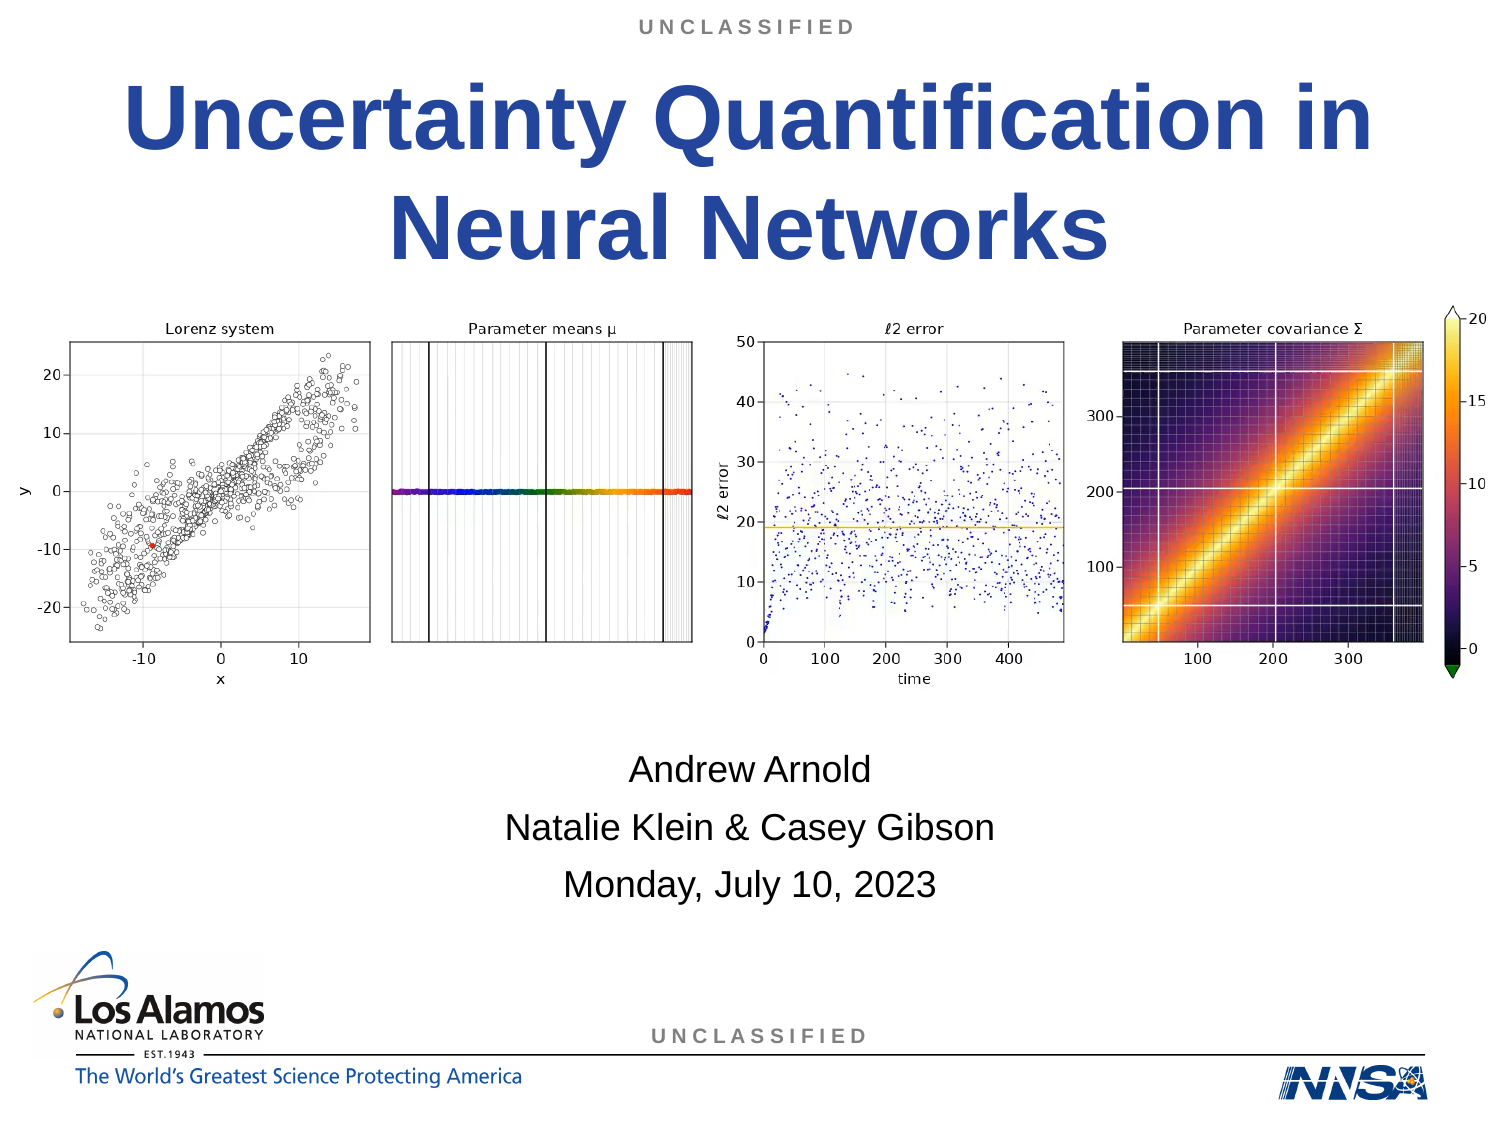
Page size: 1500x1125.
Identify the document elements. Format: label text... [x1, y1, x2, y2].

picture [31, 949, 266, 1059]
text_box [0, 269, 1500, 738]
picture [1277, 1065, 1429, 1101]
picture [75, 1065, 524, 1088]
title Uncertainty Quantification in Neural Networks [68, 74, 1432, 262]
subtitle Andrew Arnold Natalie Klein & Casey Gibson Monday, July 10, 2023 [62, 738, 1438, 1026]
